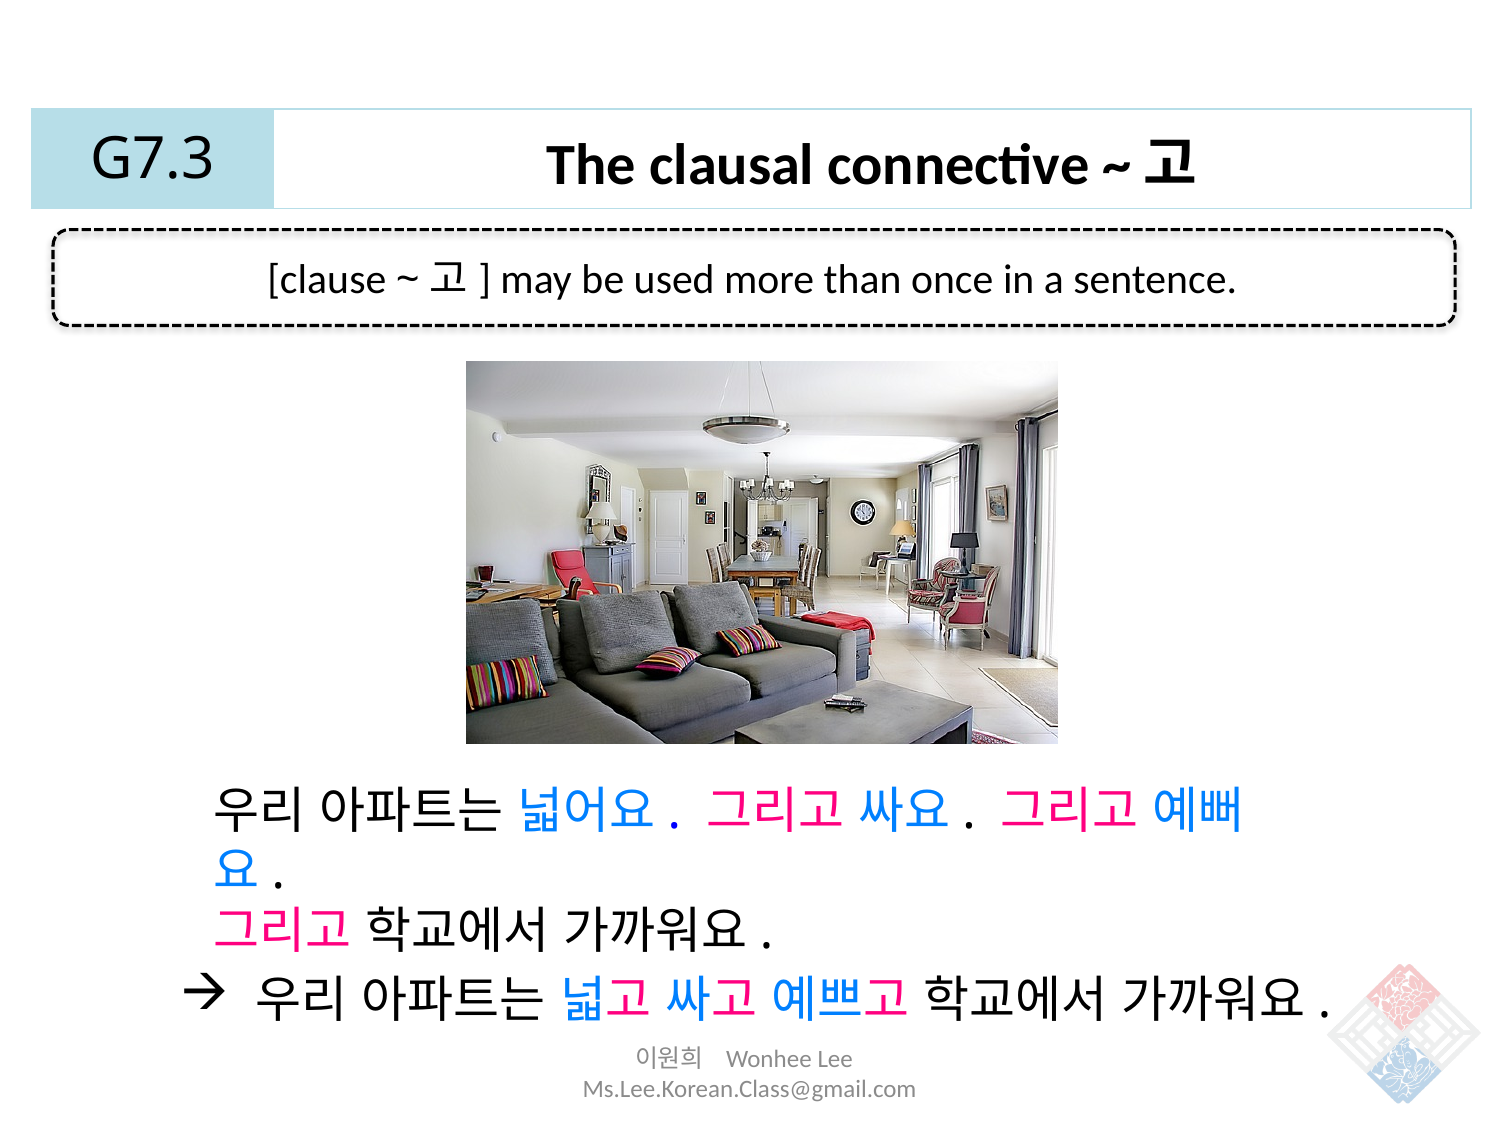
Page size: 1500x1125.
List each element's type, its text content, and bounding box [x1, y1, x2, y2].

table_header The clausal connective ~고 [274, 110, 1470, 208]
table_header G7.3 [32, 110, 272, 208]
text_box 우리 아파트는 넓고 싸고 예쁘고 학교에서 가까워요. [165, 960, 1360, 1036]
text_box 우리 아파트는 넓어요. 그리고 싸요. 그리고 예뻐요. 그리고 학교에서 가까워요. [198, 771, 1310, 960]
picture [466, 361, 1058, 744]
text_box [52, 228, 1456, 327]
text_box [clause ~고] may be used more than once in a sentence. [63, 244, 1442, 309]
footer 이원희 Wonhee Lee Ms.Lee.Korean.Class@gmail.com [512, 1042, 988, 1103]
